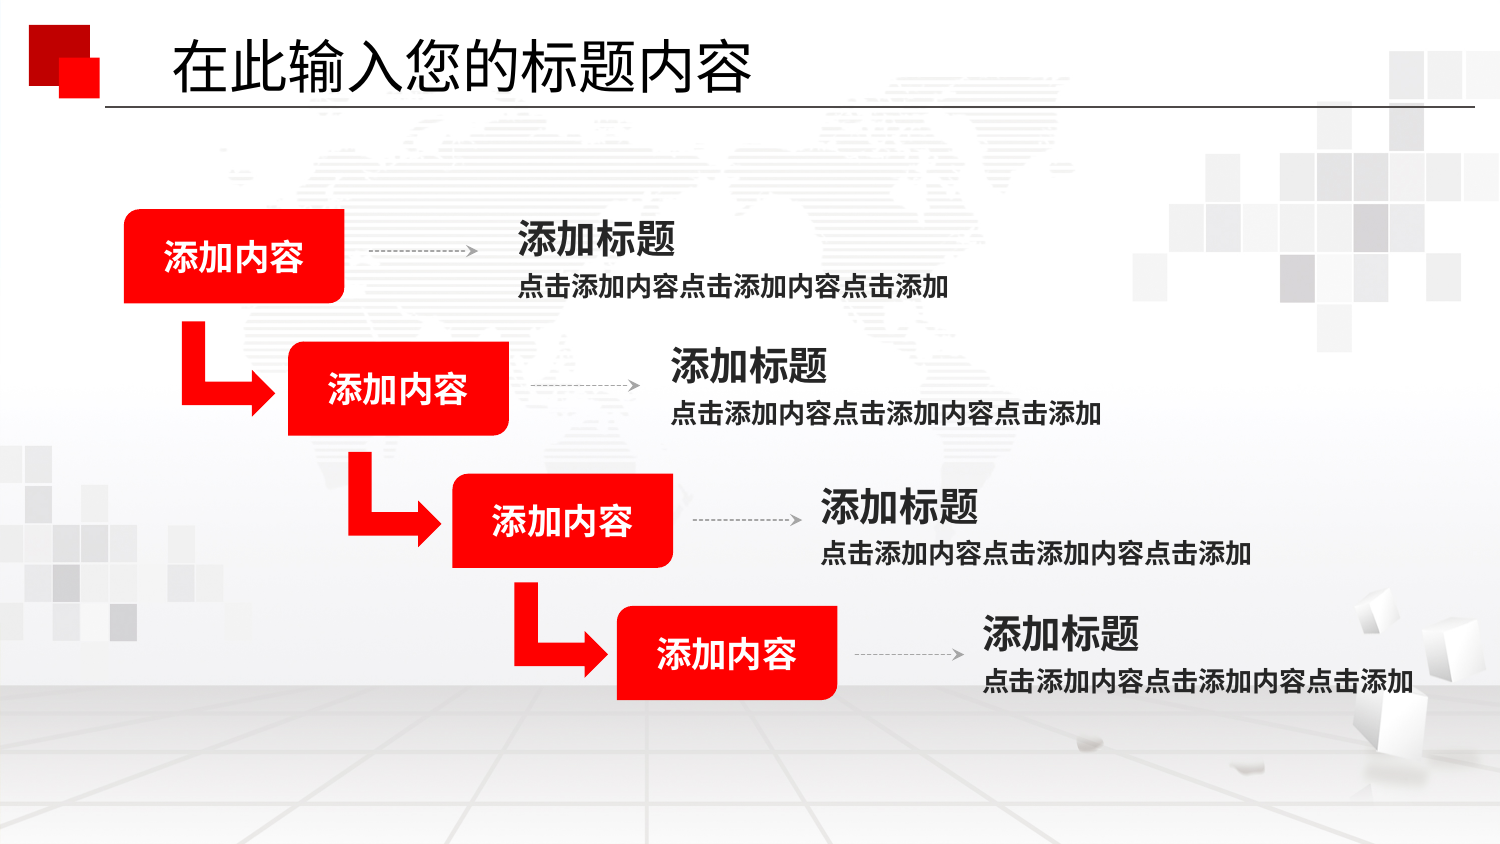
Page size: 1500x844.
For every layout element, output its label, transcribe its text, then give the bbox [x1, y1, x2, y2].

text_box [512, 580, 611, 680]
text_box 添加内容 [121, 207, 347, 306]
picture [0, 0, 1500, 844]
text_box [502, 208, 968, 312]
text_box 在此输入您的标题内容 [156, 22, 793, 108]
text_box [179, 319, 278, 419]
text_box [805, 476, 1271, 579]
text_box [655, 336, 1121, 439]
text_box 添加内容 [450, 471, 676, 570]
text_box 添加内容 [286, 339, 511, 438]
text_box [346, 449, 444, 550]
text_box 添加内容 [614, 603, 840, 703]
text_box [967, 604, 1433, 707]
